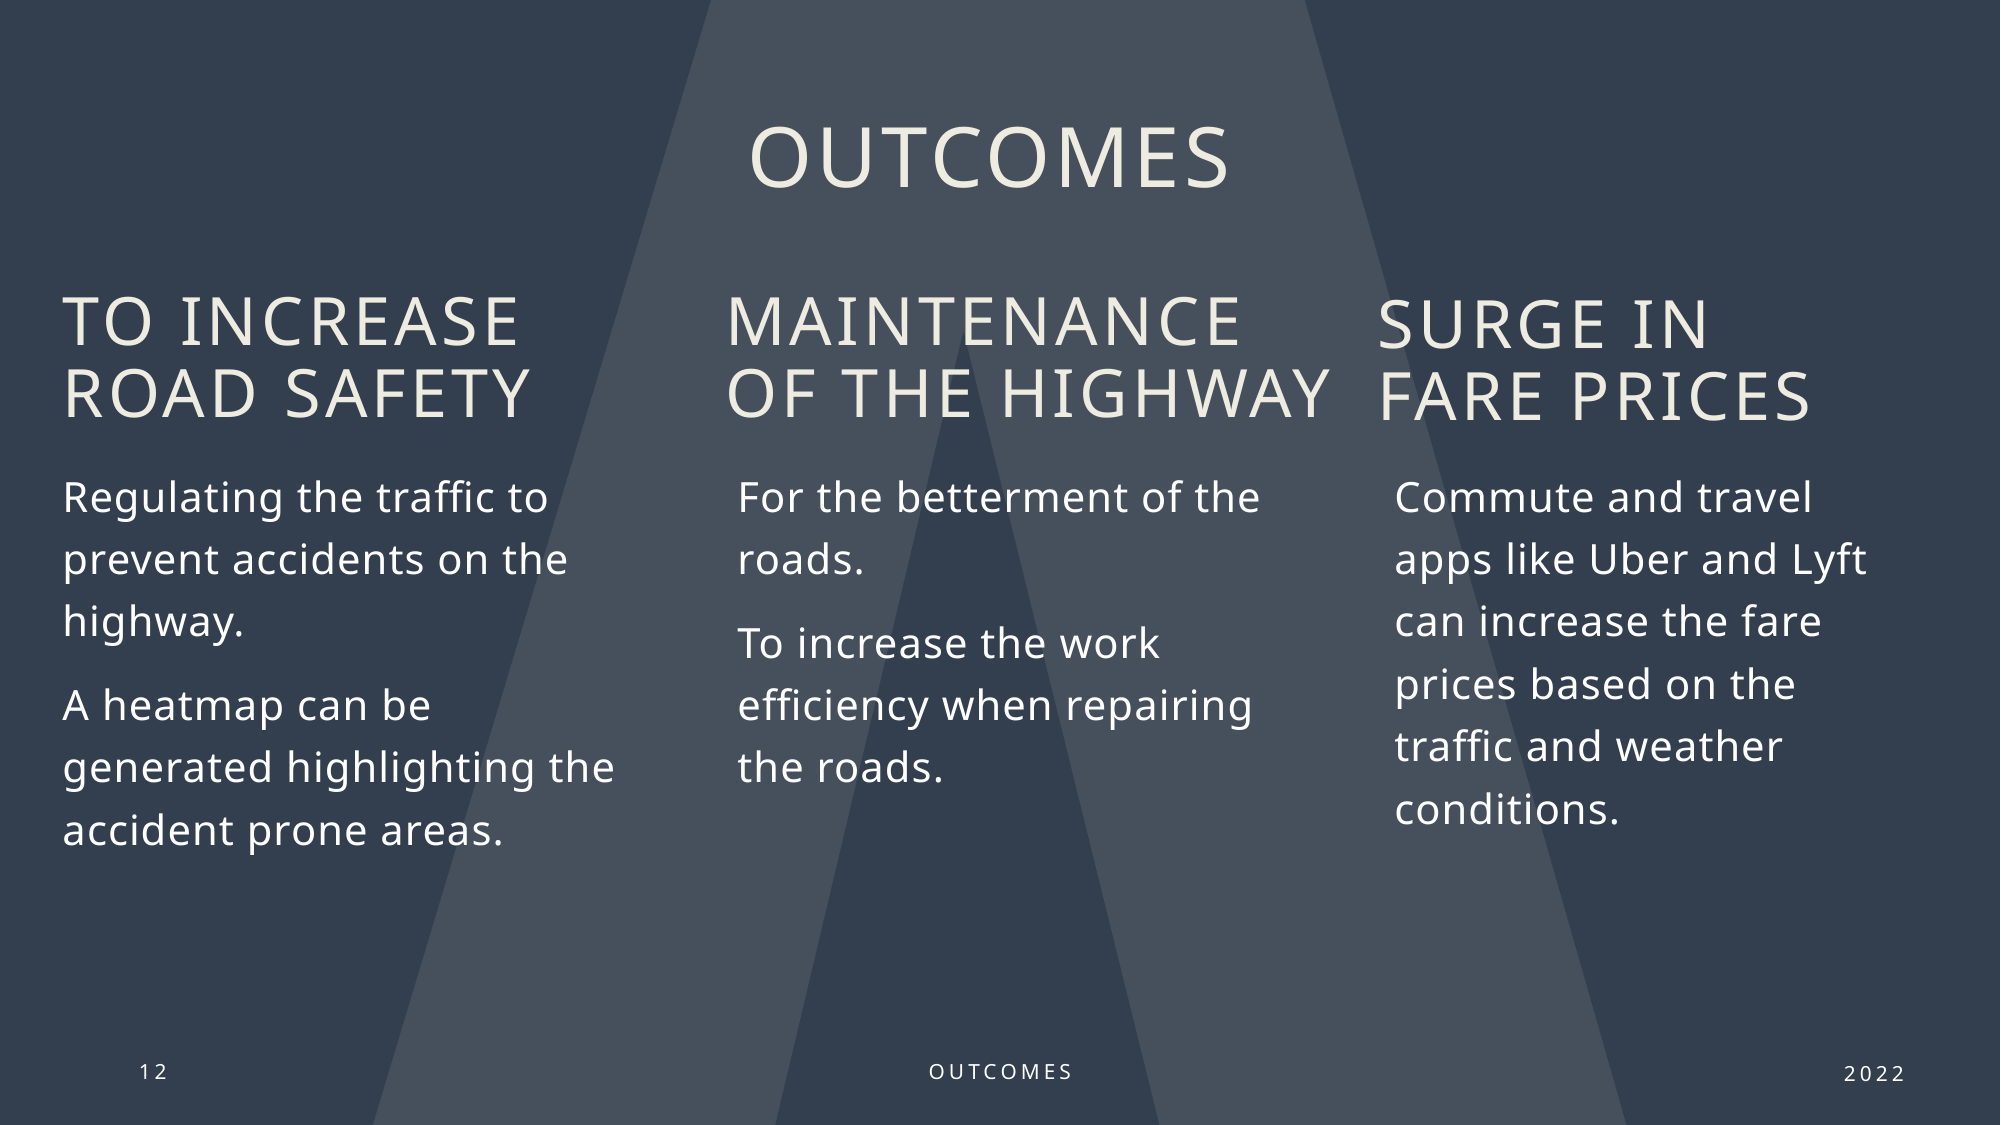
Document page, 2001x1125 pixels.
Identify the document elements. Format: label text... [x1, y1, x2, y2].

footer outcomes [662, 1042, 1338, 1103]
list To increase road safety [47, 280, 710, 350]
list Surge in fare prices [1362, 283, 1919, 353]
list Commute and travel apps like Uber and Lyft can increase the fare prices based on the traffic and weather conditions. [1379, 450, 1936, 996]
slide_number 2022 [1468, 1042, 1919, 1103]
list Regulating the traffic to prevent accidents on the highway. A heatmap can be generated highlighting the accident prone areas. [47, 450, 639, 996]
list For the betterment of the roads. To increase the work efficiency when repairing the roads. [722, 450, 1314, 997]
title outcomes [722, 107, 1256, 190]
slide_number 12 [123, 1042, 574, 1103]
list Maintenance of the highway​ [710, 280, 1363, 350]
